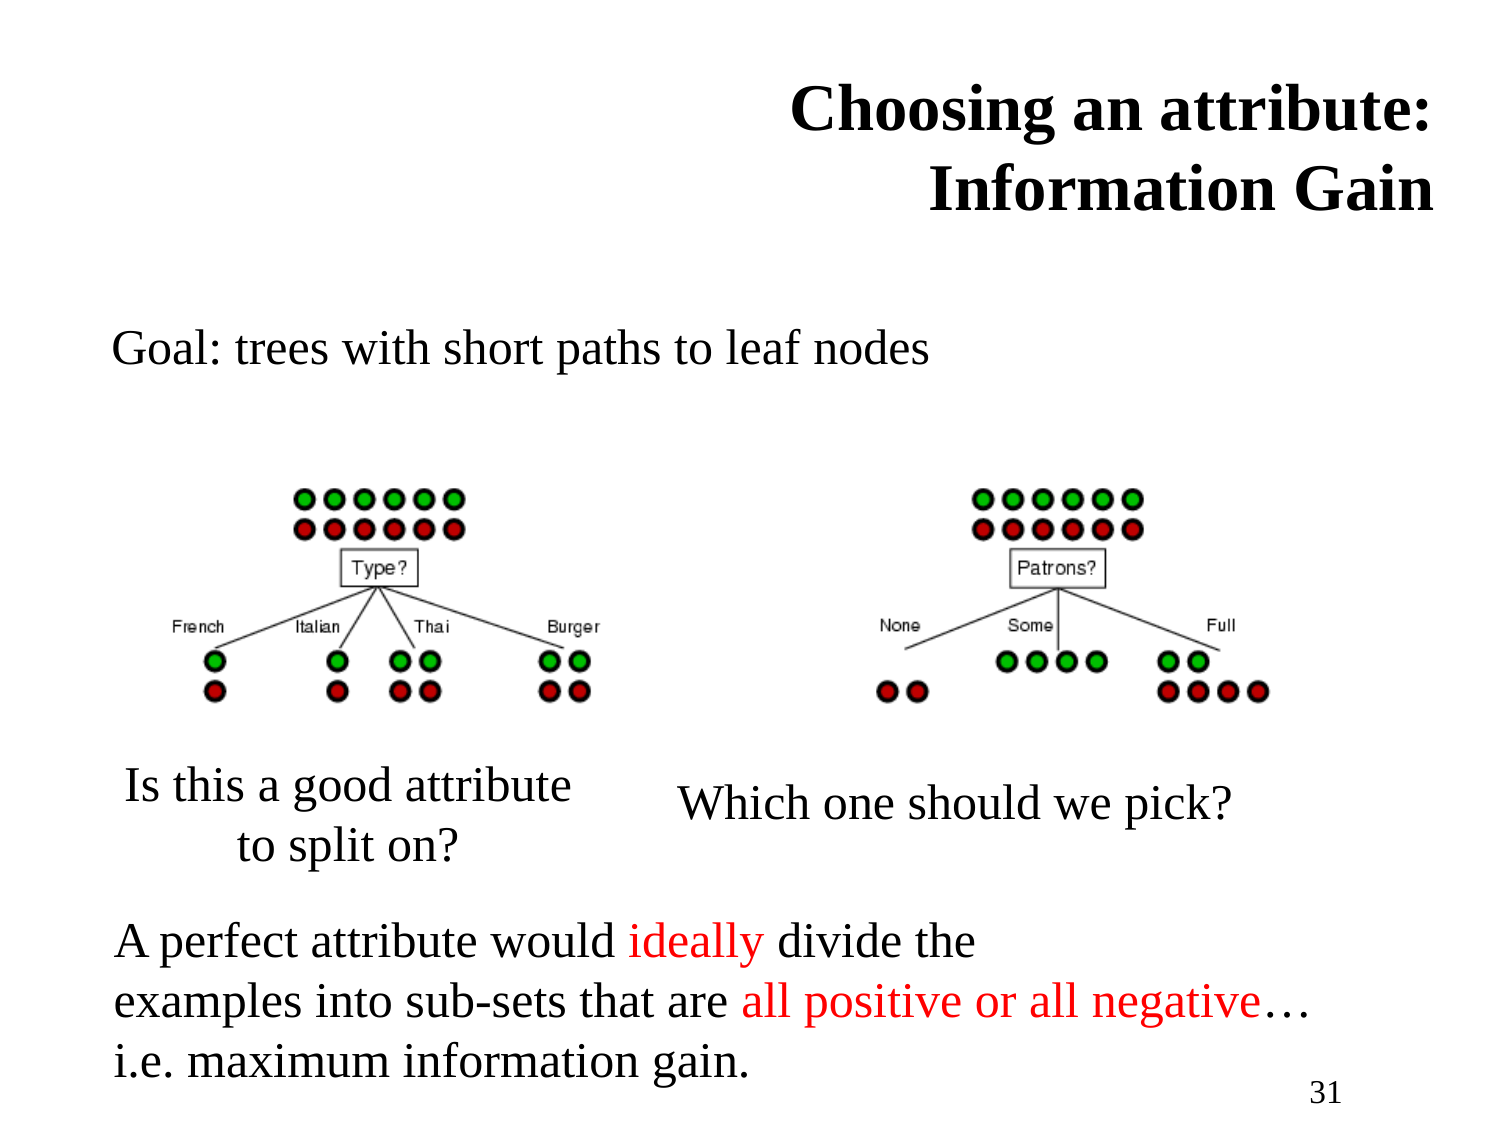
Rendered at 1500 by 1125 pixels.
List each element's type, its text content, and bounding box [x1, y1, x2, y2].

text_box A perfect attribute would ideally divide the examples into sub-sets that are all positive or all negative… i.e. maximum information gain. [98, 899, 1327, 1095]
text_box Goal: trees with short paths to leaf nodes [96, 306, 959, 382]
text_box Is this a good attribute to split on? [109, 744, 588, 879]
title Choosing an attribute: Information Gain [174, 50, 1450, 238]
picture [149, 487, 602, 727]
text_box Which one should we pick? [662, 762, 1248, 838]
picture [874, 487, 1302, 729]
